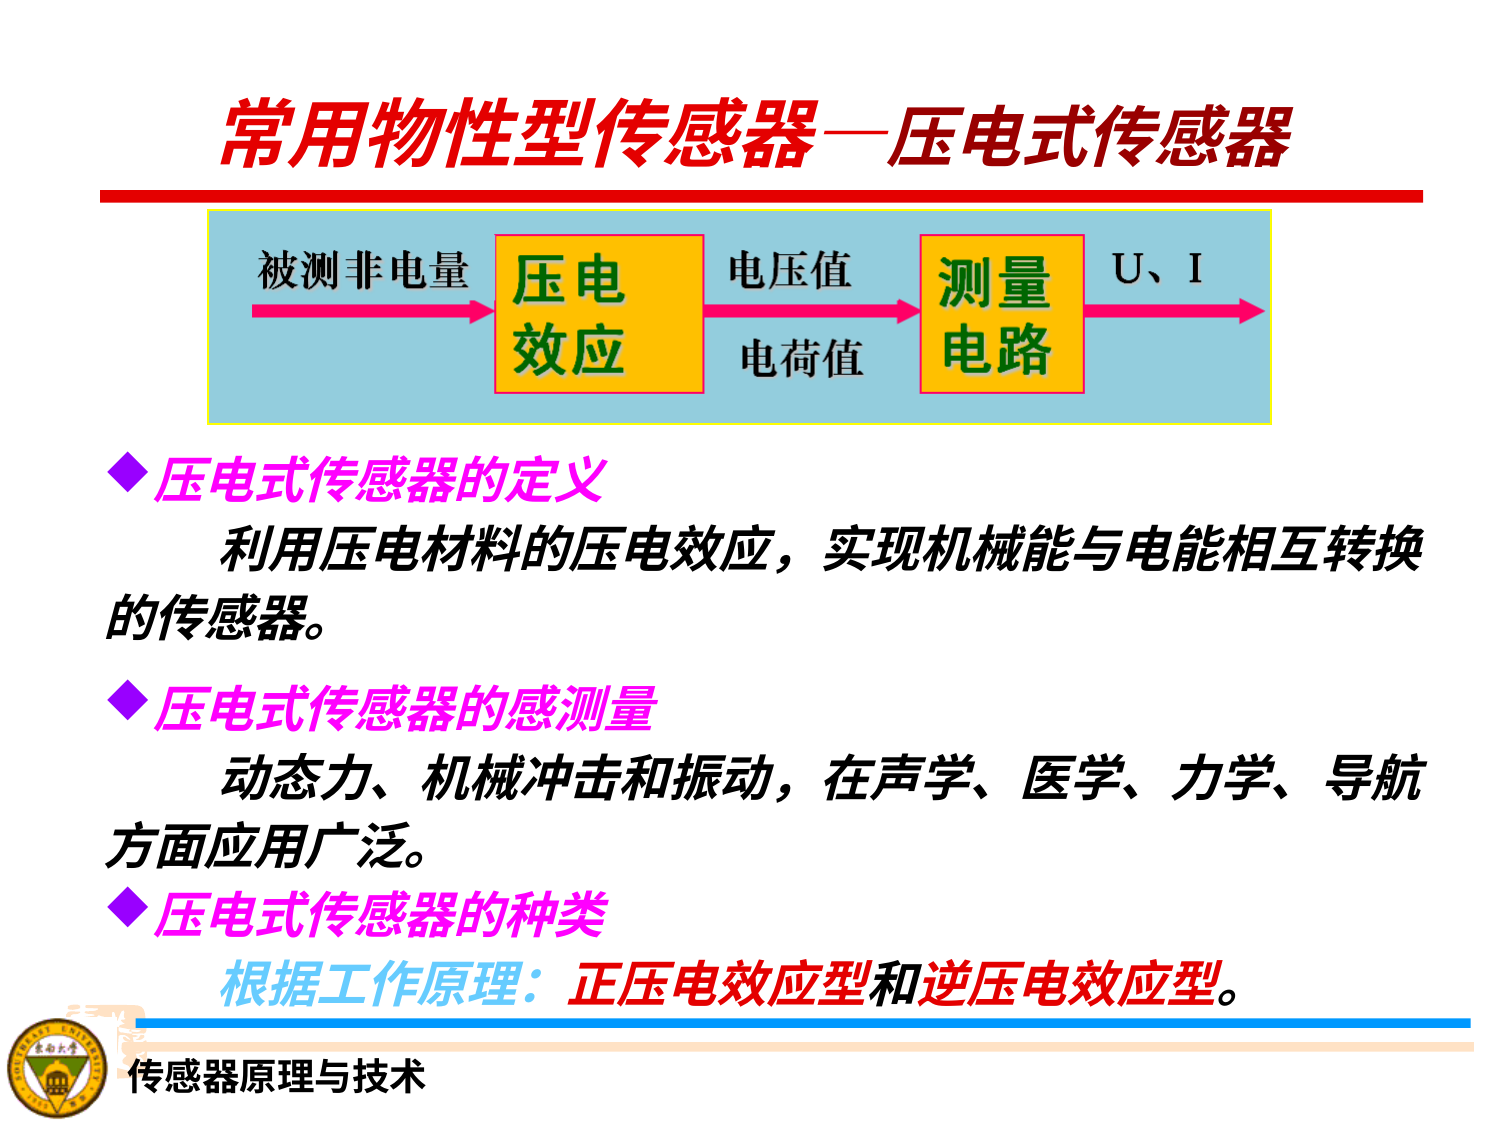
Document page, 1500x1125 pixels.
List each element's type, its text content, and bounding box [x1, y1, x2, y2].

picture [0, 1017, 117, 1125]
text_box 常用物性型传感器—压电式传感器 [48, 37, 1450, 225]
text_box 压电式传感器的定义 利用压电材料的压电效应，实现机械能与电能相互转换的传感器。 压电式传感器的感测量 动态力、机械冲击和振动，在声学、医学、力学、导航方面应用广泛。 压电式传感器的种类 根据工作原理：正压电效应型和逆压电效应型。 [88, 432, 1436, 1021]
picture [206, 208, 1293, 426]
